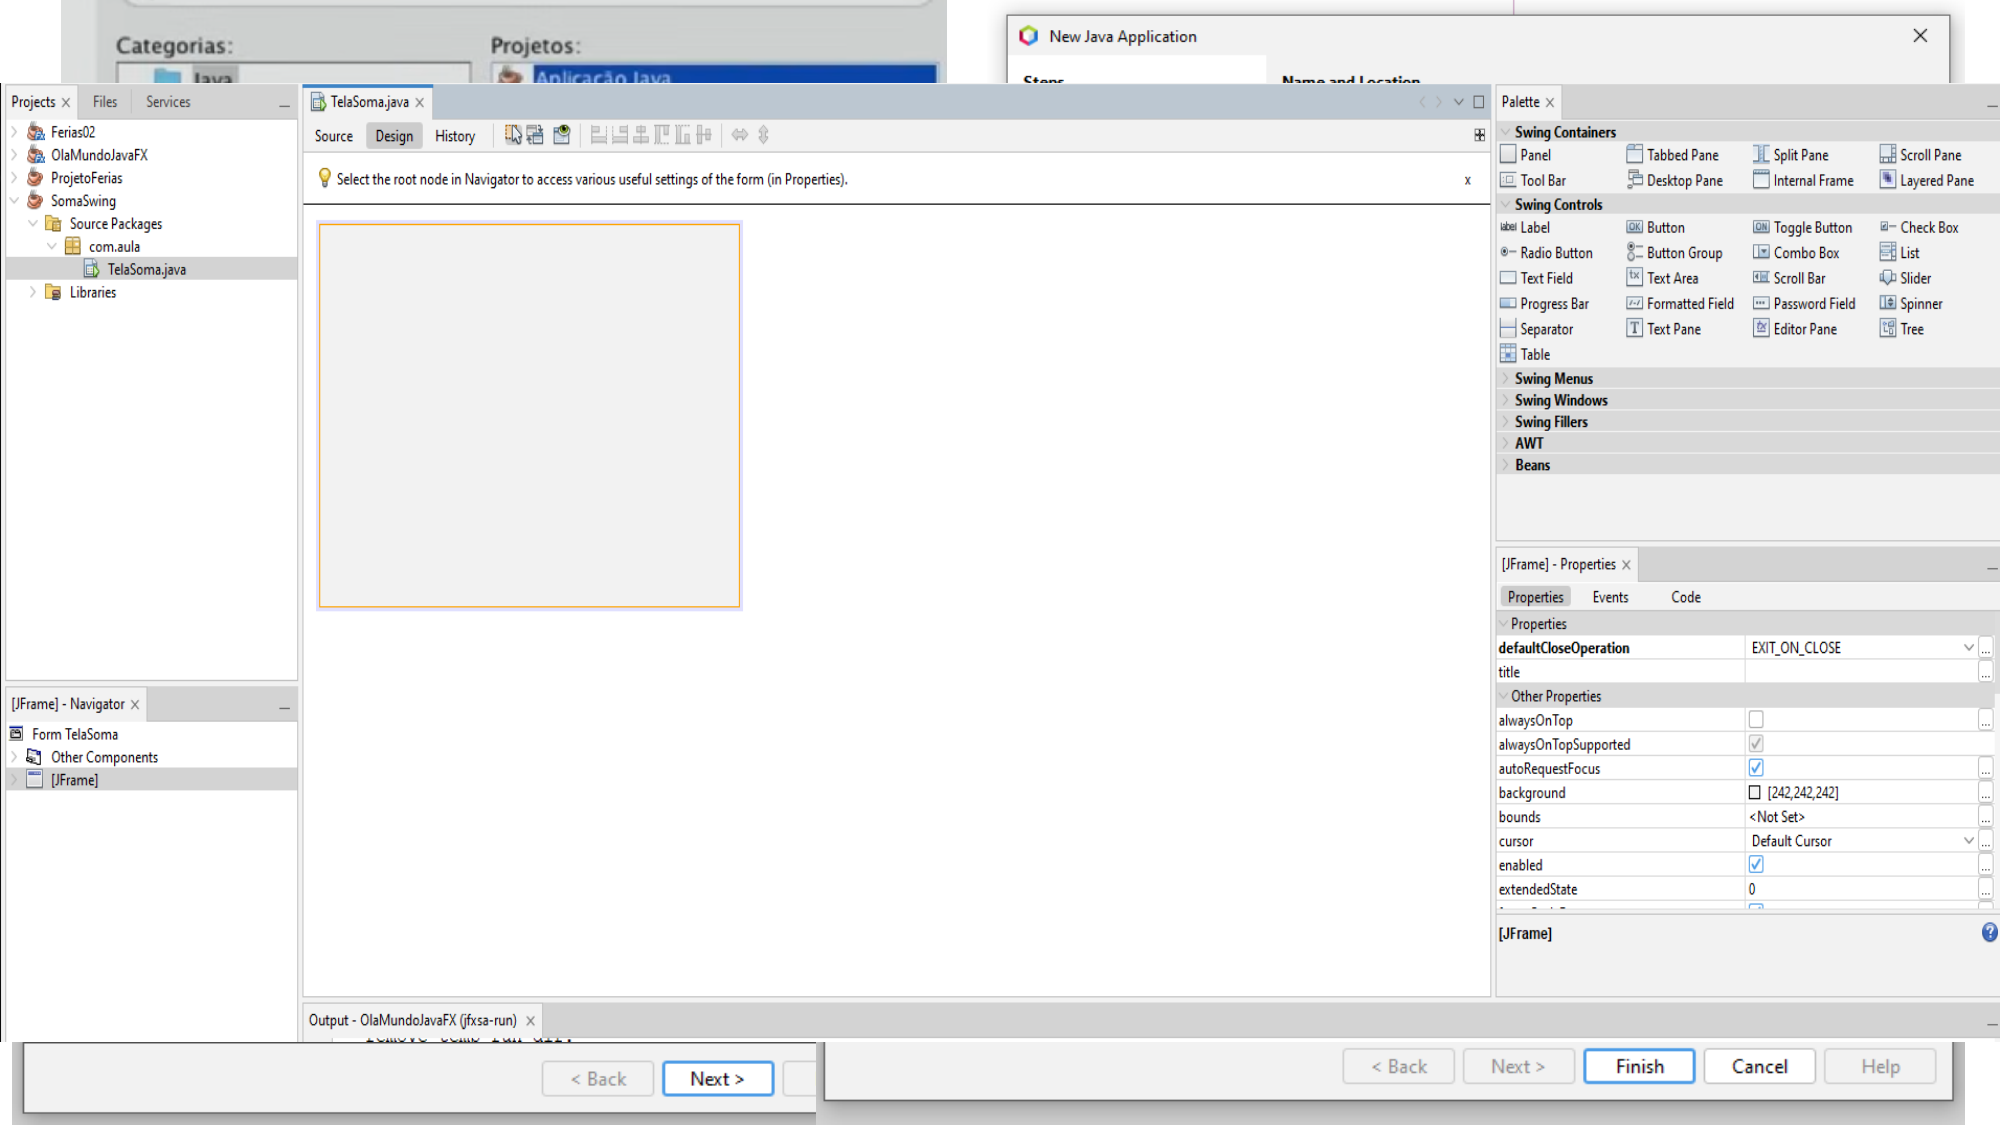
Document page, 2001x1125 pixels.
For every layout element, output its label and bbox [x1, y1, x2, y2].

picture [0, 0, 2000, 1125]
list [61, 0, 947, 83]
